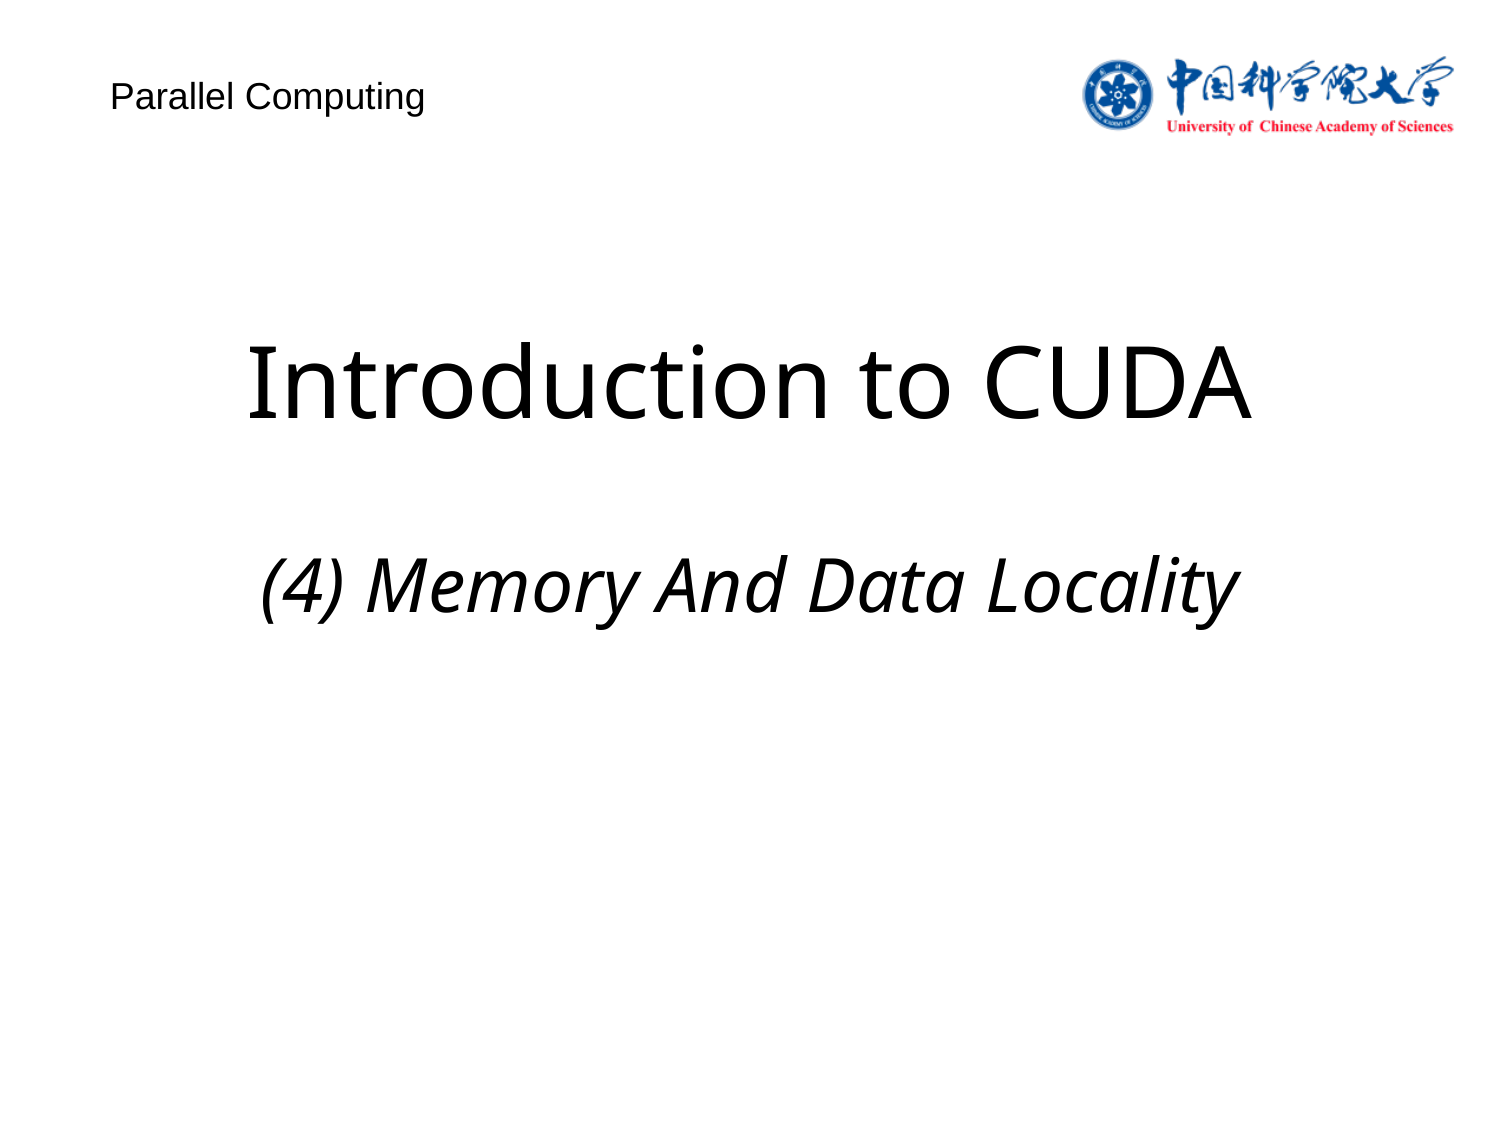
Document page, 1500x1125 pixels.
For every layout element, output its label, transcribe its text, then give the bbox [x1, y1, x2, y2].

title Introduction to CUDA (4) Memory And Data Locality [112, 184, 1388, 820]
text_box Parallel Computing [95, 64, 441, 125]
picture [1066, 54, 1480, 136]
